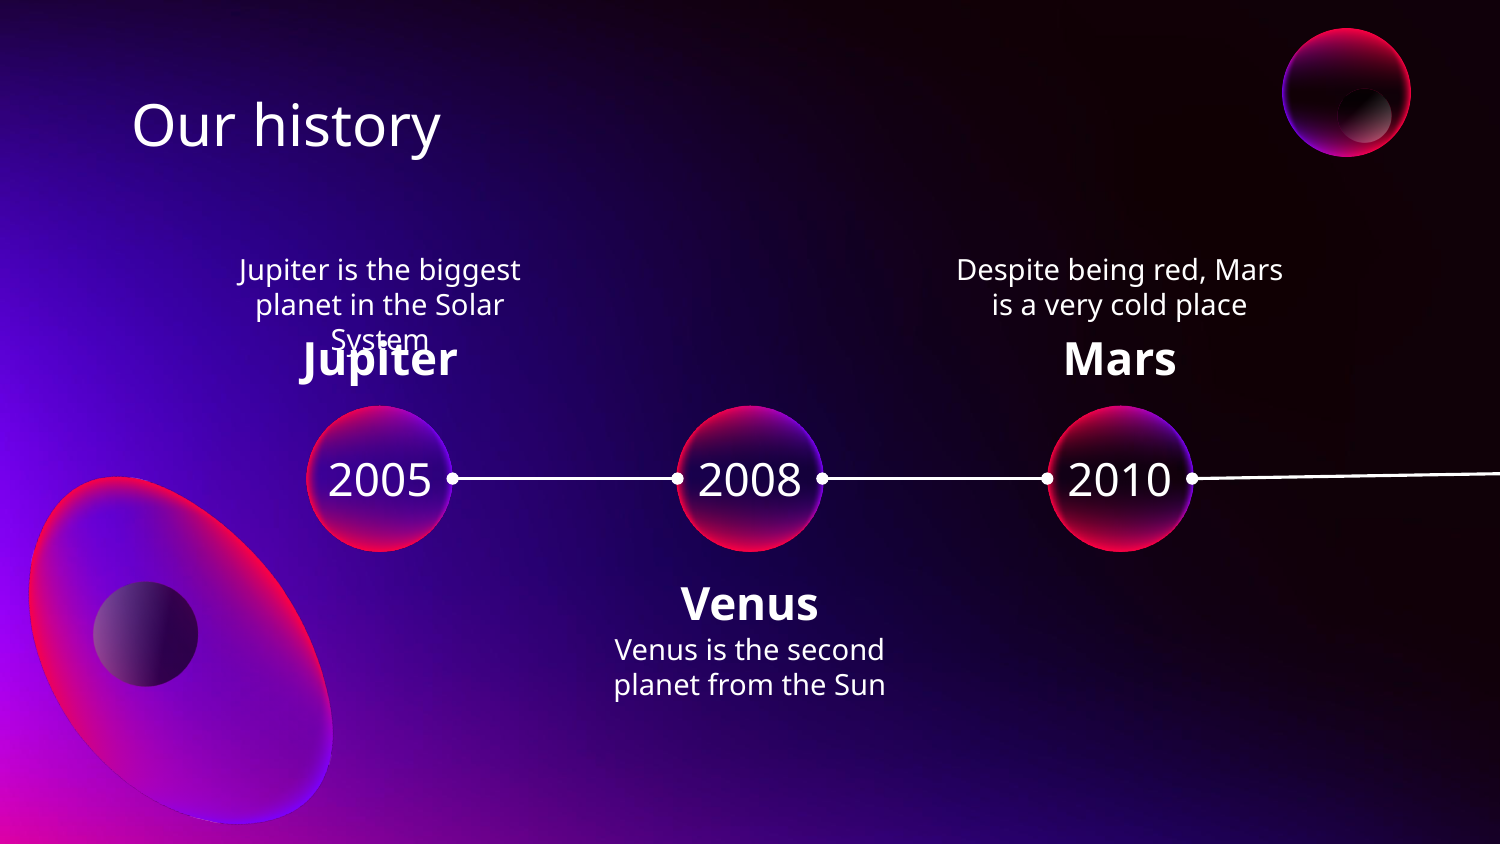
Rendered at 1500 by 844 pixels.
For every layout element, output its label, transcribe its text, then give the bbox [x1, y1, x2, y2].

text_box Venus is the second planet from the Sun [574, 616, 926, 710]
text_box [1191, 473, 1500, 479]
text_box Jupiter [235, 331, 525, 385]
text_box Mars [975, 331, 1265, 385]
text_box Venus [605, 573, 895, 616]
text_box Despite being red, Mars is a very cold place [943, 236, 1296, 331]
title Our history [116, 72, 1384, 167]
picture [0, 0, 1500, 844]
text_box Jupiter is the biggest planet in the Solar System [204, 236, 556, 331]
